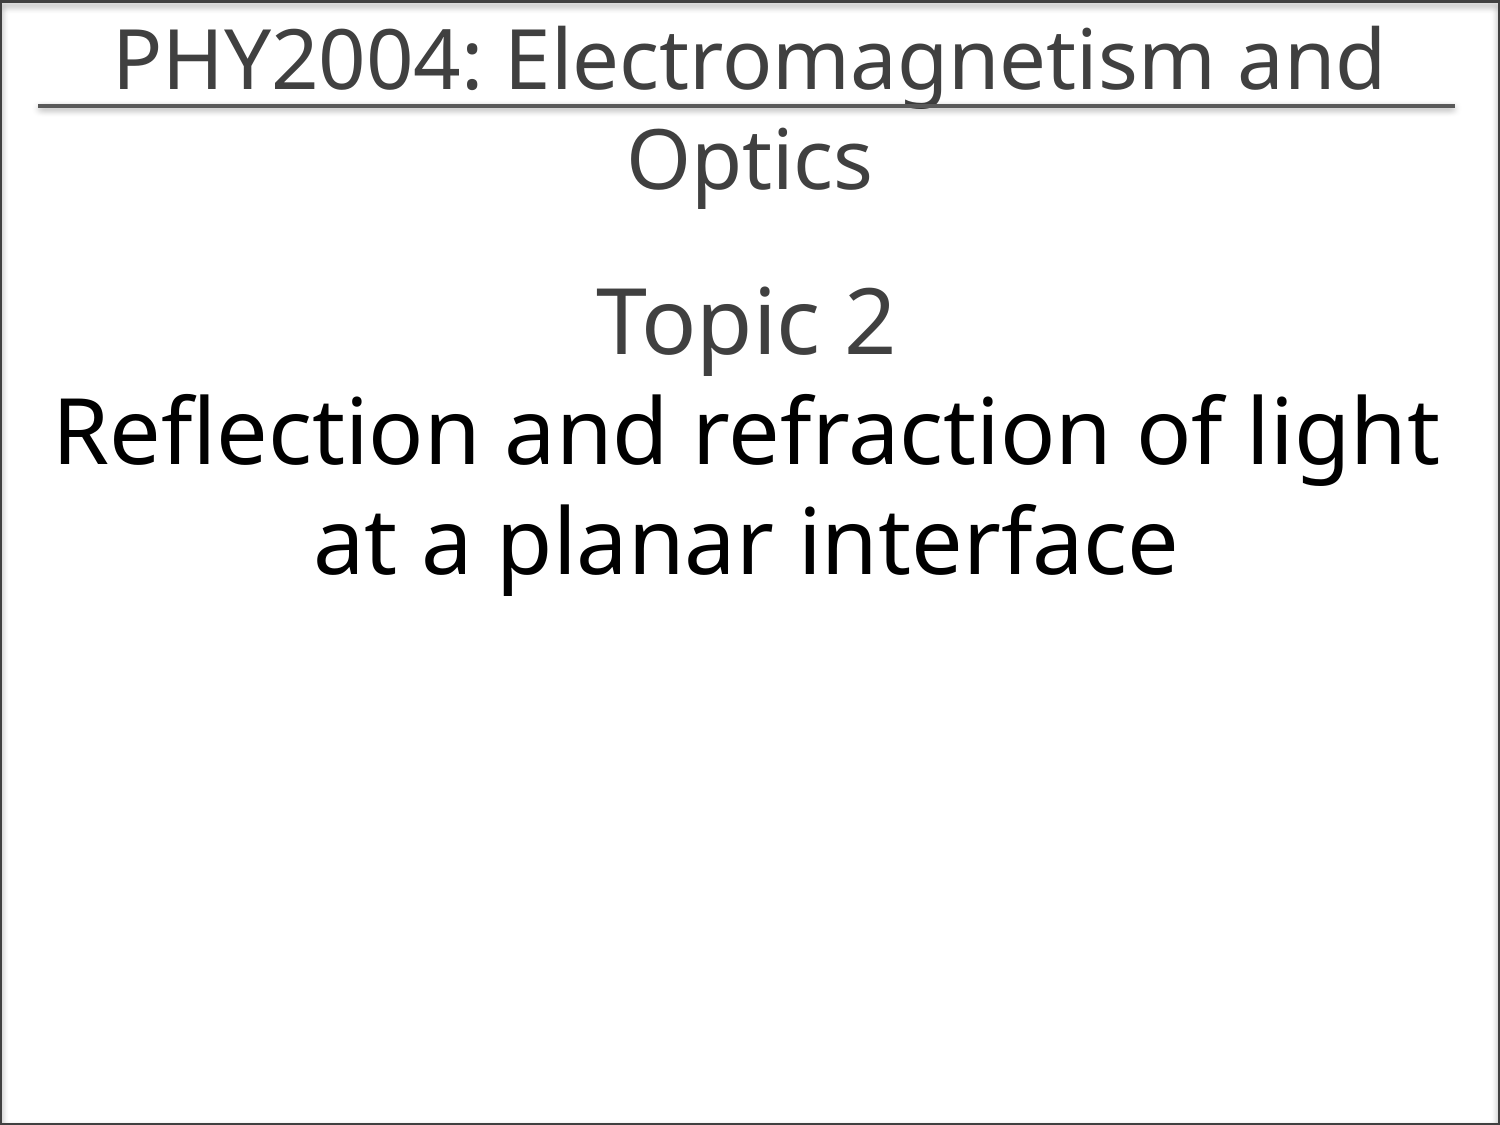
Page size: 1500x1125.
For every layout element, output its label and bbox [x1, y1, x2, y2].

text_box [0, 0, 1500, 1125]
